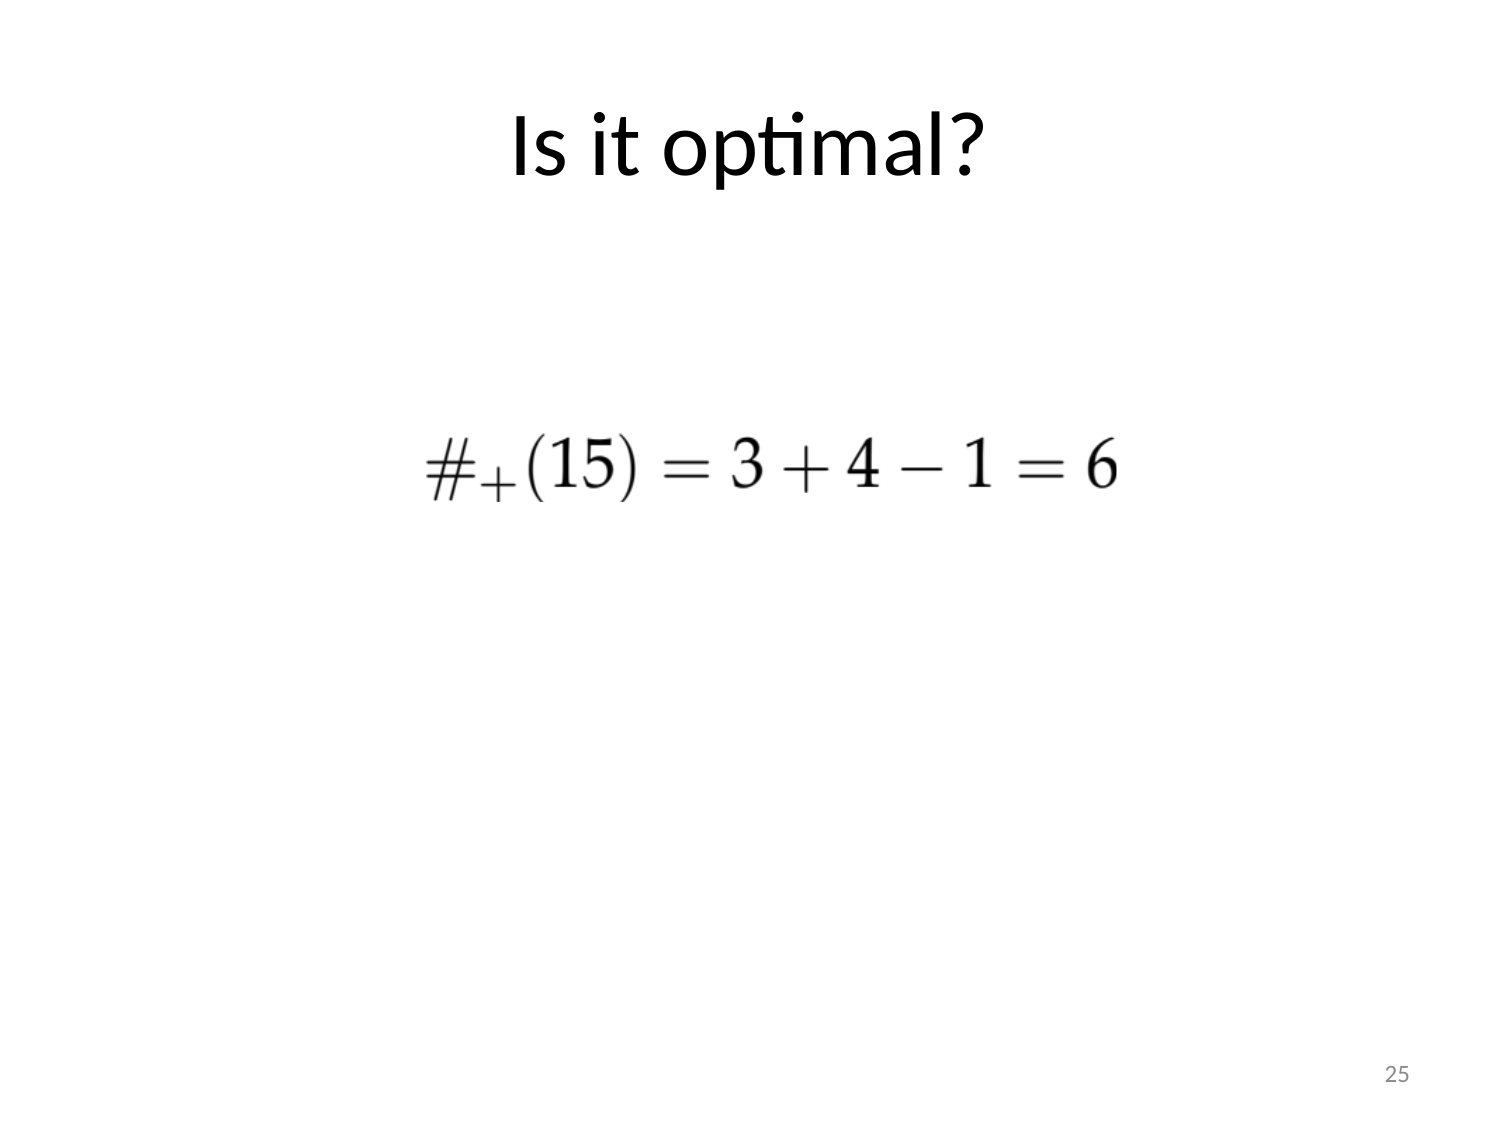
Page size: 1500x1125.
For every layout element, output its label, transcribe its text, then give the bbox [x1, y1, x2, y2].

title Is it optimal? [75, 45, 1425, 233]
slide_number 25 [1074, 1042, 1425, 1103]
picture [424, 432, 1117, 502]
